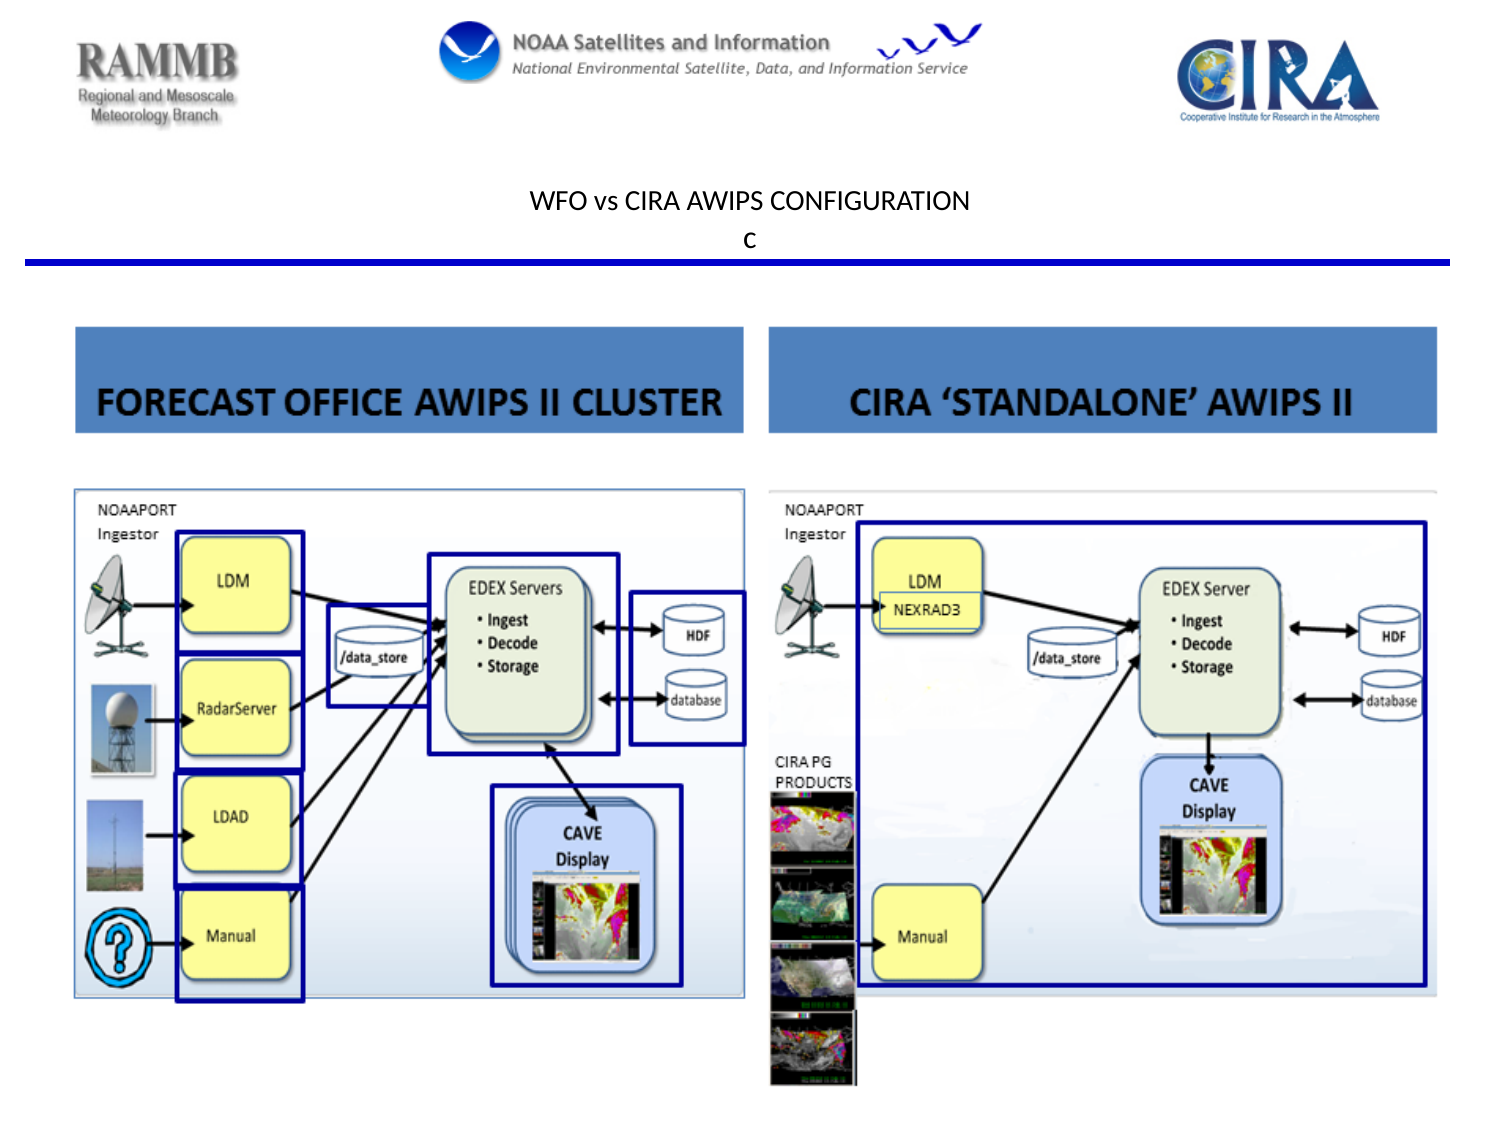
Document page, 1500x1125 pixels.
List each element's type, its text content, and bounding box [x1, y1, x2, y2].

title WFO vs CIRA AWIPS CONFIGURATION c [75, 134, 1425, 259]
picture [1174, 37, 1382, 126]
picture [74, 37, 242, 134]
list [0, 274, 1500, 1125]
picture [437, 20, 1012, 84]
